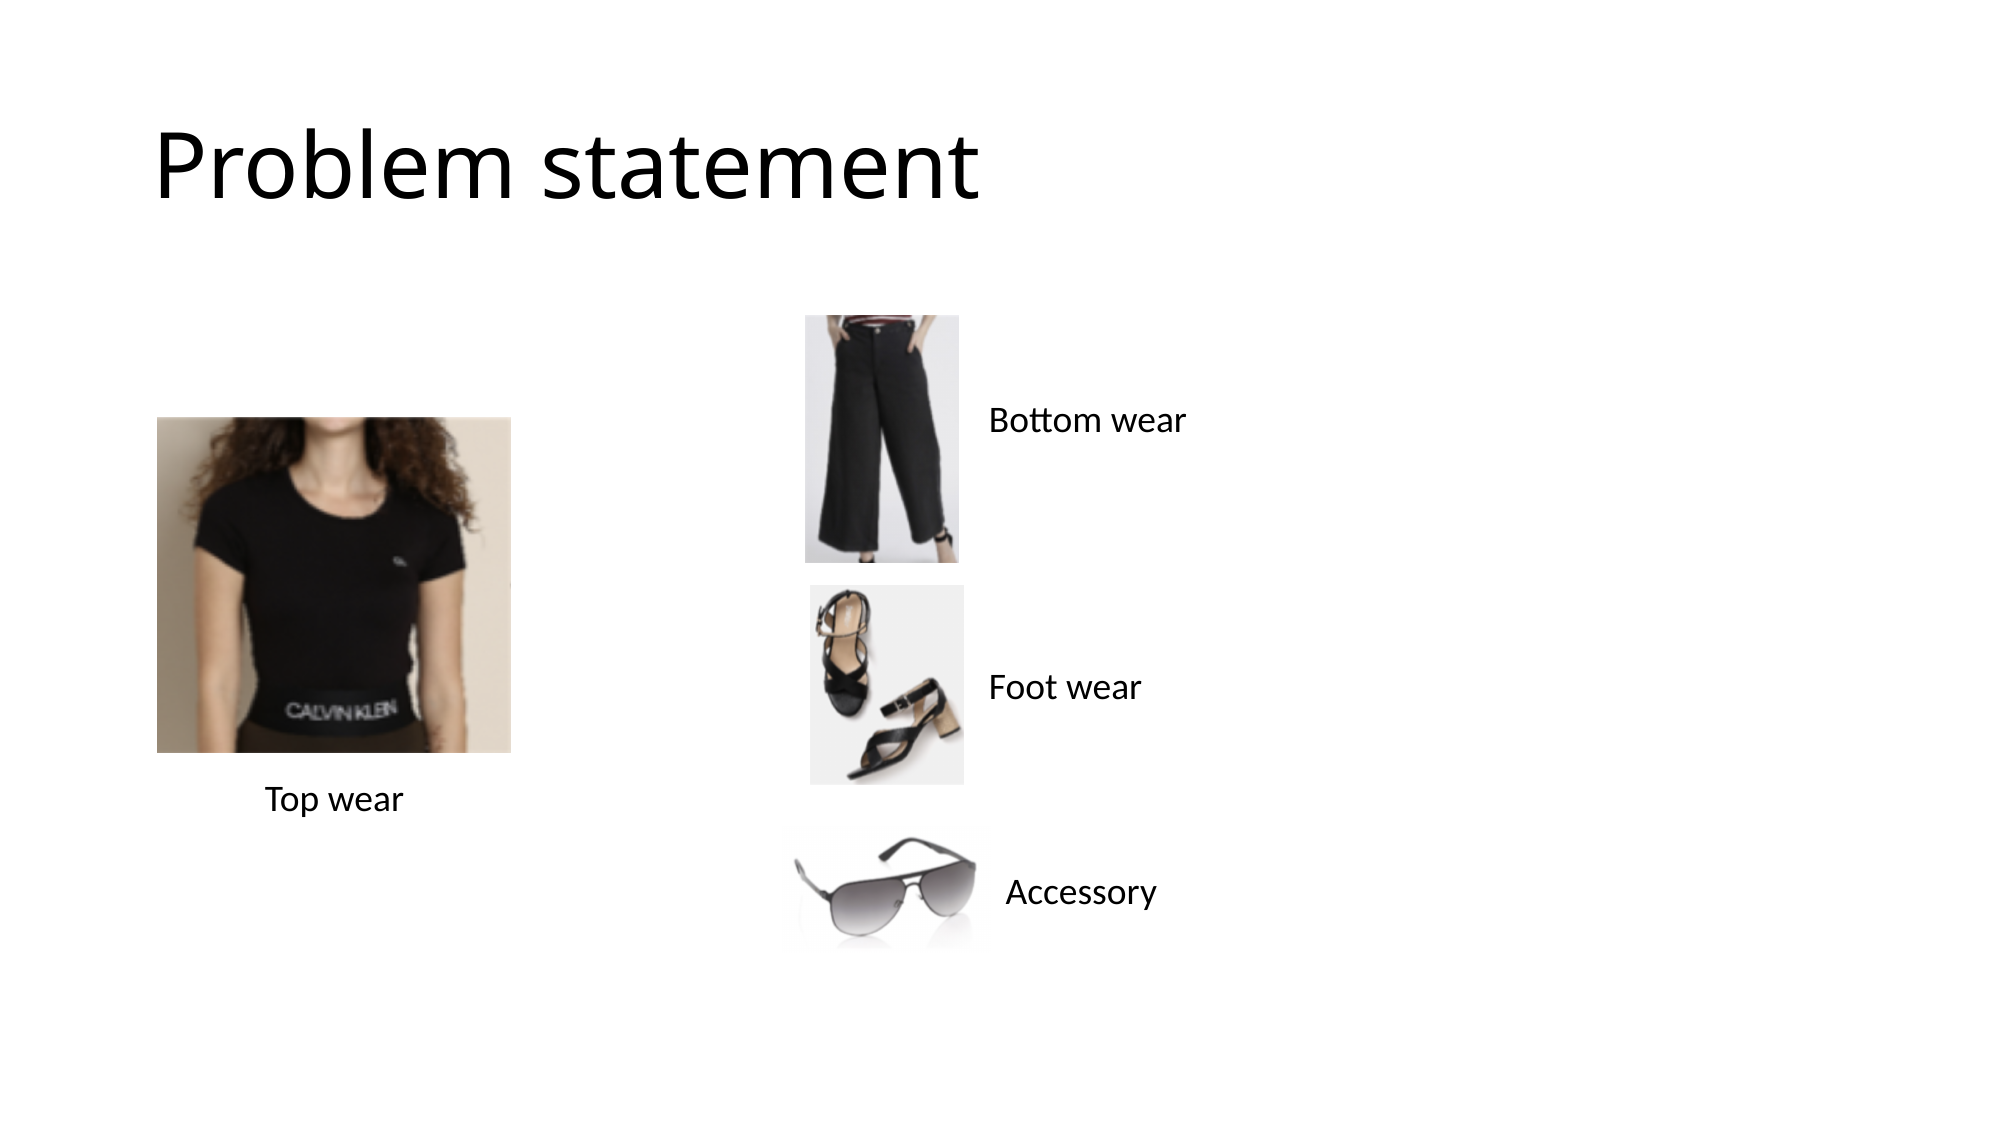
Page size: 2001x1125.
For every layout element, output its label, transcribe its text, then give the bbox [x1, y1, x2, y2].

text_box Foot wear [974, 654, 1210, 715]
picture [810, 585, 964, 785]
text_box Top wear [250, 766, 422, 826]
text_box Accessory [991, 859, 1226, 920]
picture [805, 315, 959, 563]
picture [157, 417, 511, 753]
picture [782, 826, 991, 953]
title Problem statement [137, 59, 1863, 278]
text_box Bottom wear [974, 387, 1210, 448]
